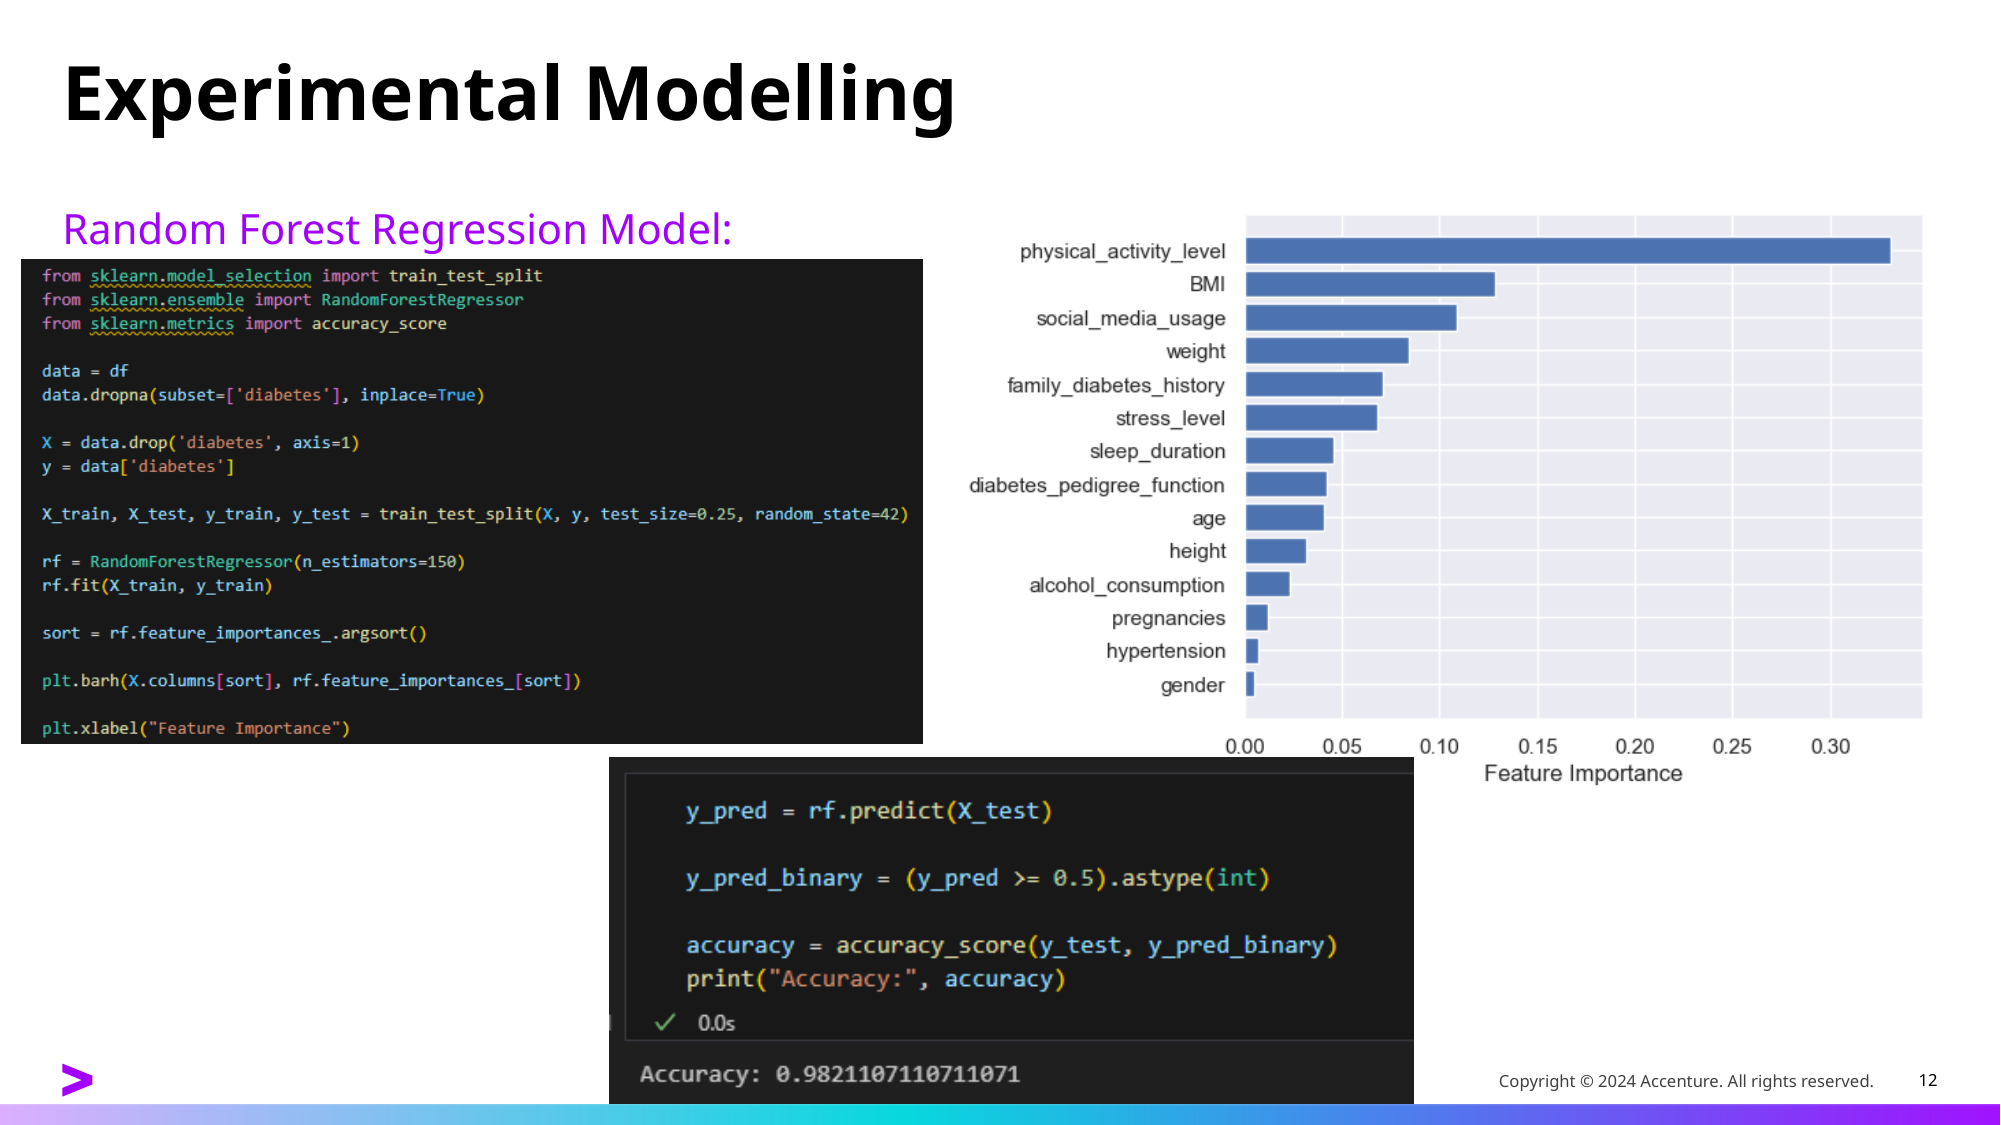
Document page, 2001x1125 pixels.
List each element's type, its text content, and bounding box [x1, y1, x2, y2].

title Experimental Modelling [62, 62, 1938, 194]
picture [21, 259, 923, 744]
list Random Forest Regression Model: [62, 202, 956, 266]
slide_number 12 [1883, 1064, 1938, 1098]
picture [0, 201, 2000, 1125]
